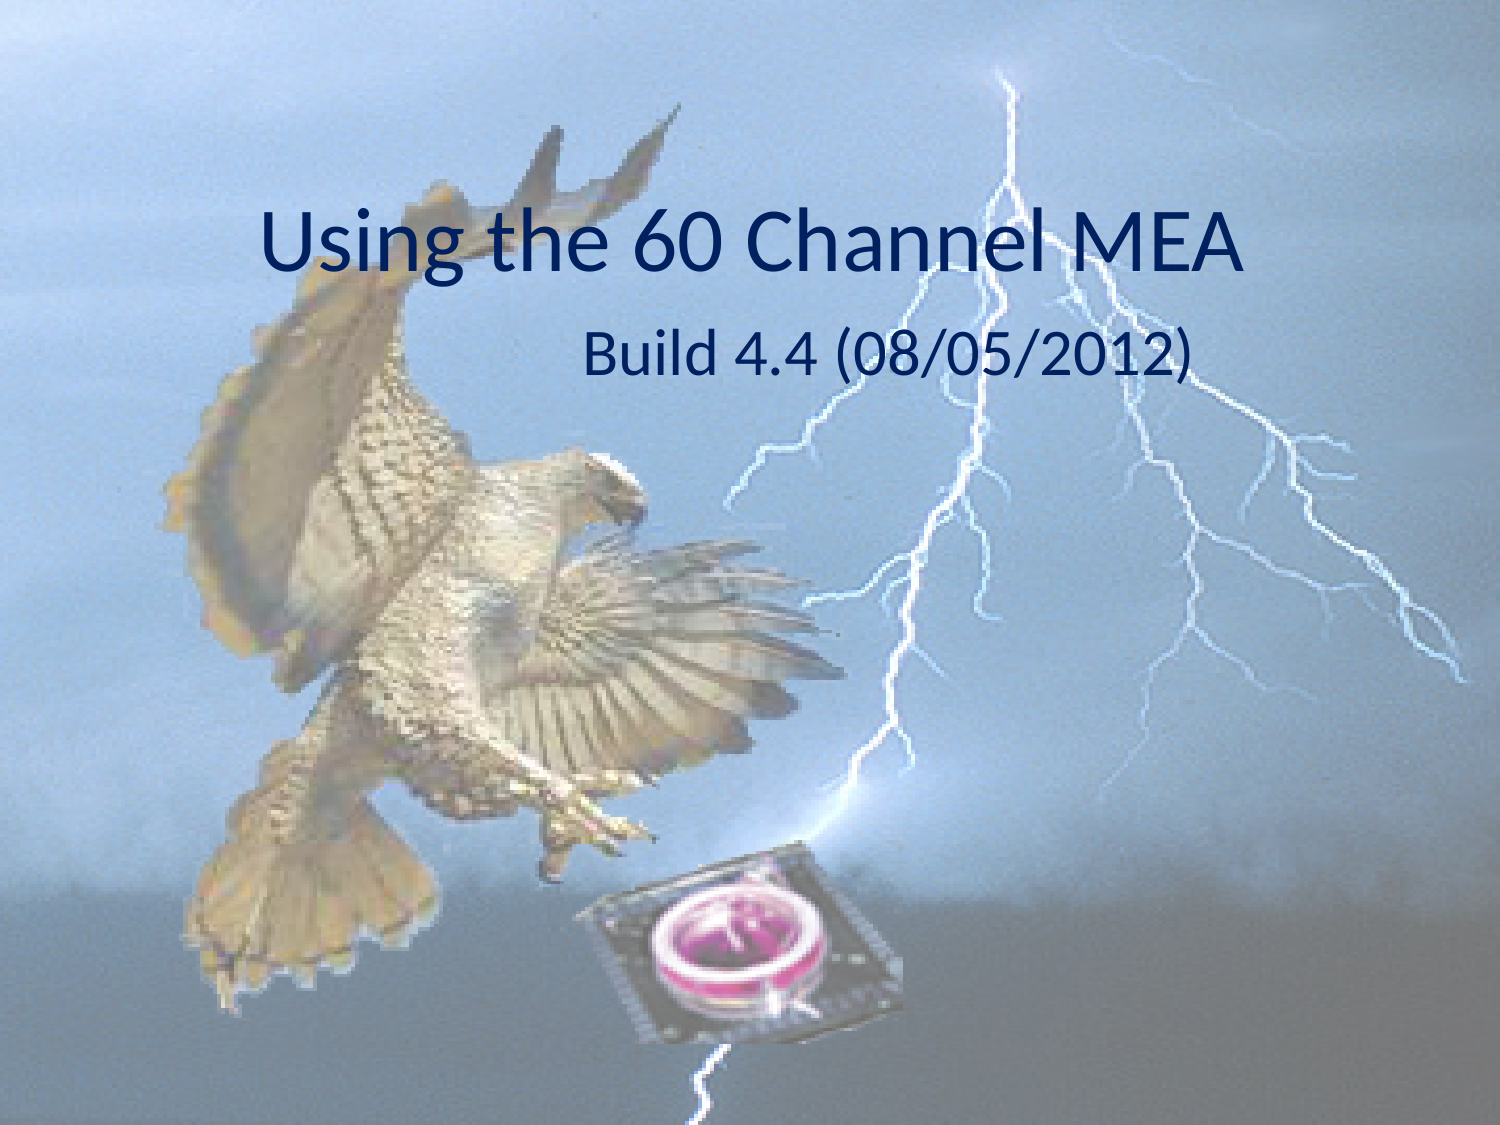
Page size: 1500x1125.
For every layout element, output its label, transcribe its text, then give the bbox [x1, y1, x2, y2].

title Using the 60 Channel MEA [115, 114, 1390, 356]
subtitle Build 4.4 (08/05/2012) [364, 301, 1415, 589]
